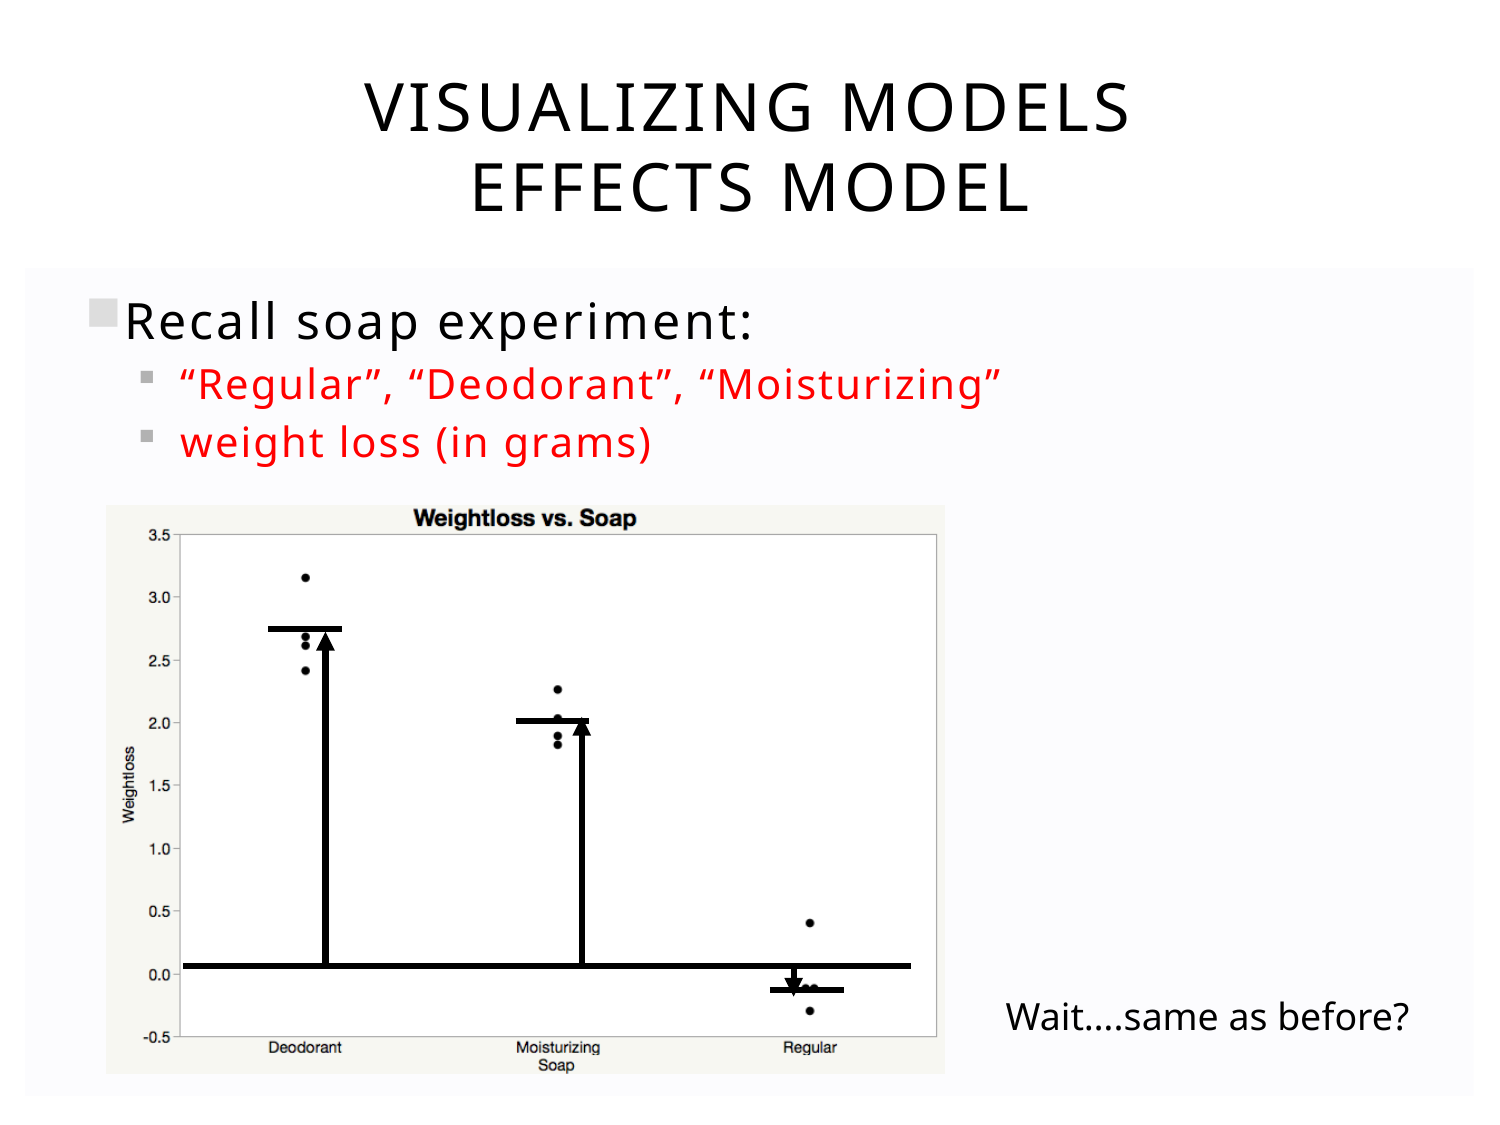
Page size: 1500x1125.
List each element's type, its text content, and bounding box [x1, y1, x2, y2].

title Visualizing Models Effects Model [62, 58, 1438, 232]
text_box Wait….same as before? [990, 985, 1425, 1046]
picture [106, 505, 945, 1075]
